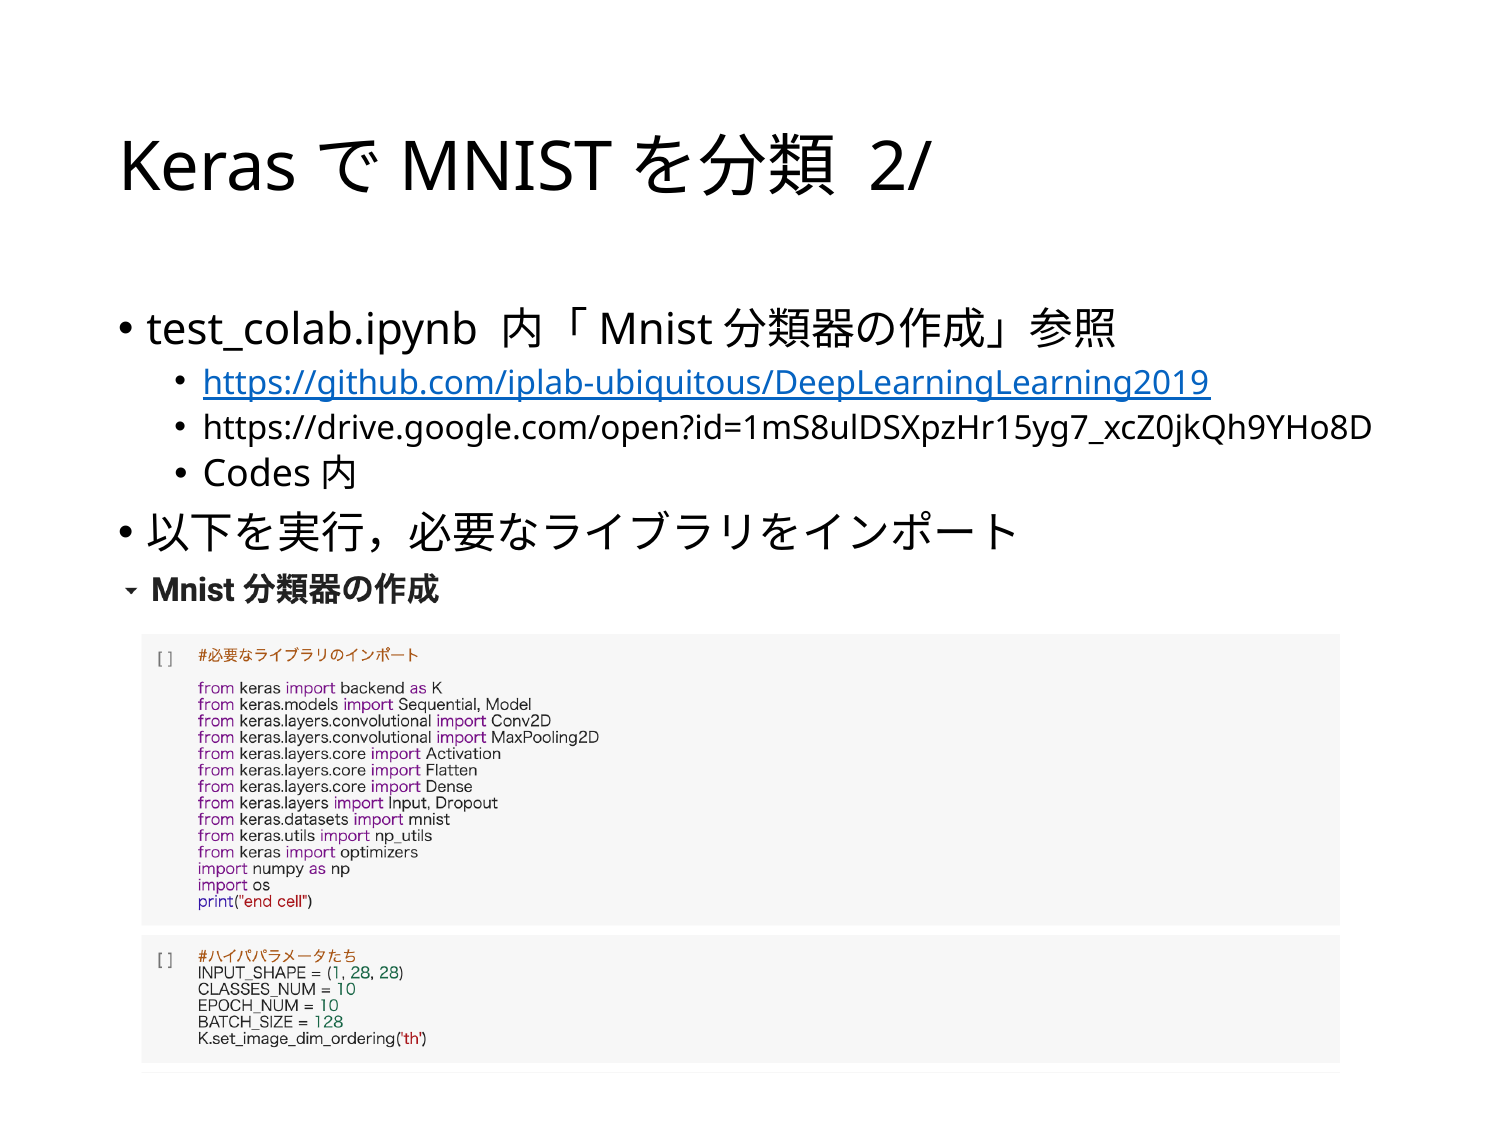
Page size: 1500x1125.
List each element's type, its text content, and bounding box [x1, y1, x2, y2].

picture [125, 562, 1355, 1073]
list test_colab.ipynb 内「Mnist分類器の作成」参照 https://github.com/iplab-ubiquitous/DeepLearningLearning2019 https://drive.google.com/open?id=1mS8ulDSXpzHr15yg7_xcZ0jkQh9YHo8D Codes内 以下を実行，必要なライブラリをインポート [103, 299, 1500, 861]
title KerasでMNISTを分類 2/ [103, 59, 1397, 278]
